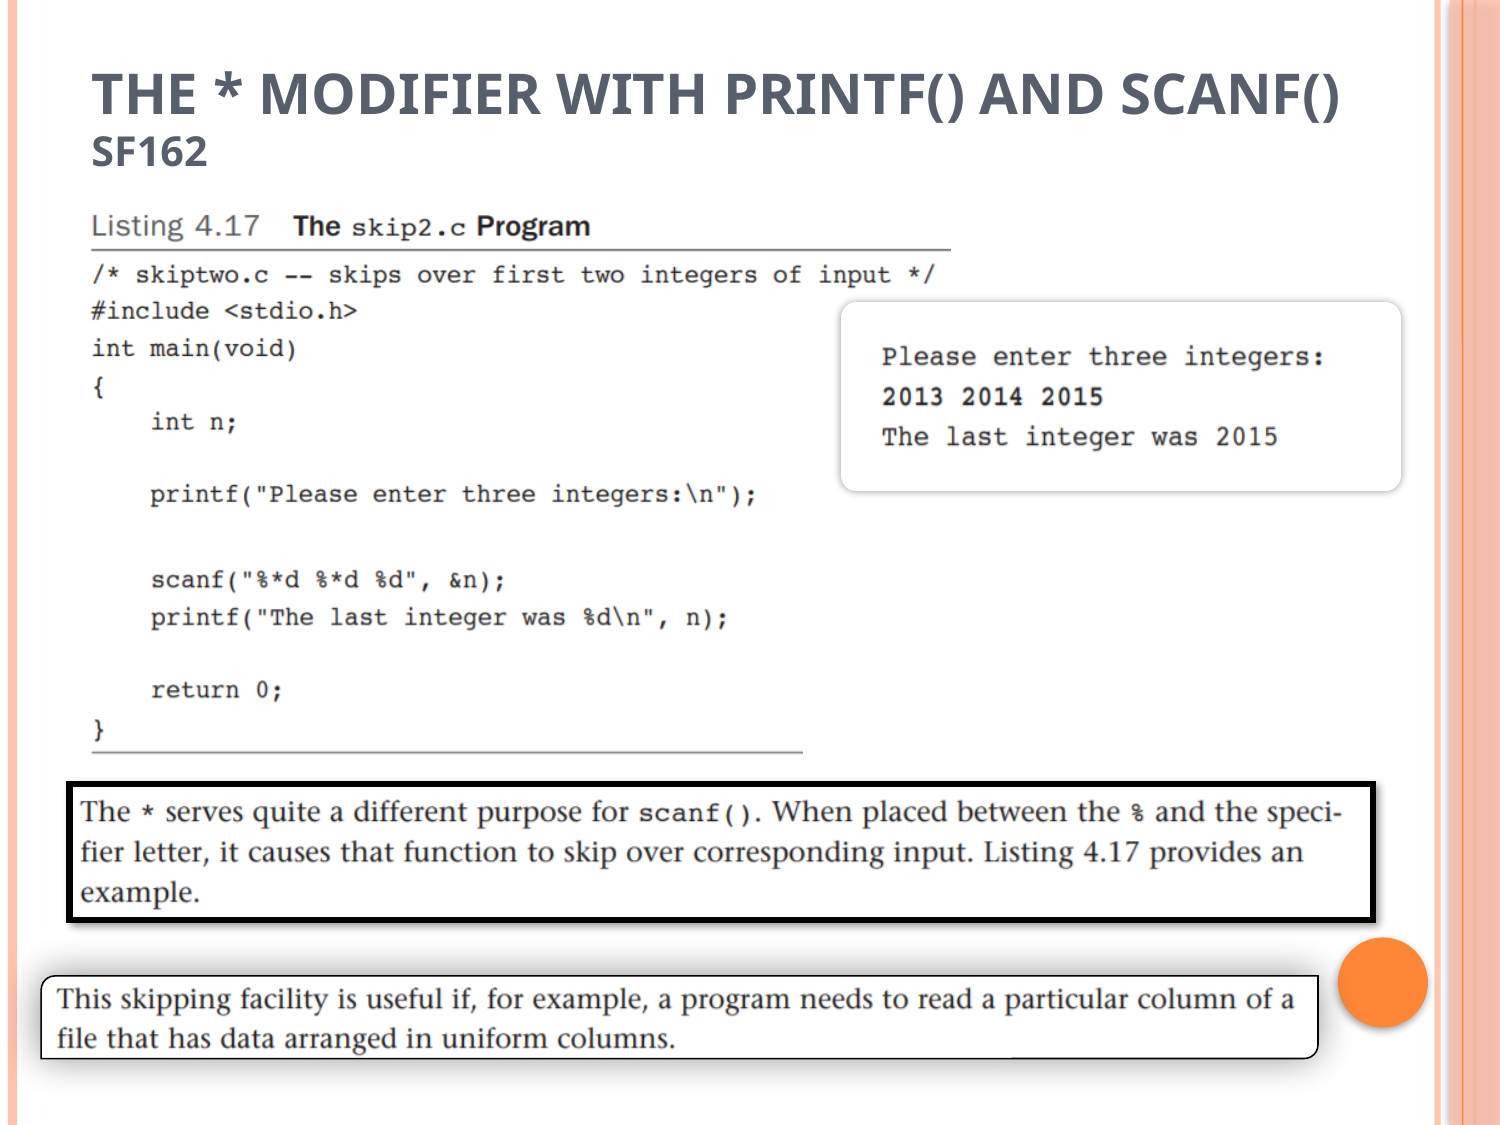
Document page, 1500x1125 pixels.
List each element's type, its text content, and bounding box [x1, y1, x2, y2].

title The * Modifier with printf() and scanf() sf162 [76, 42, 1366, 183]
picture [871, 333, 1371, 461]
picture [40, 975, 1319, 1060]
picture [72, 786, 1371, 918]
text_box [68, 207, 952, 764]
